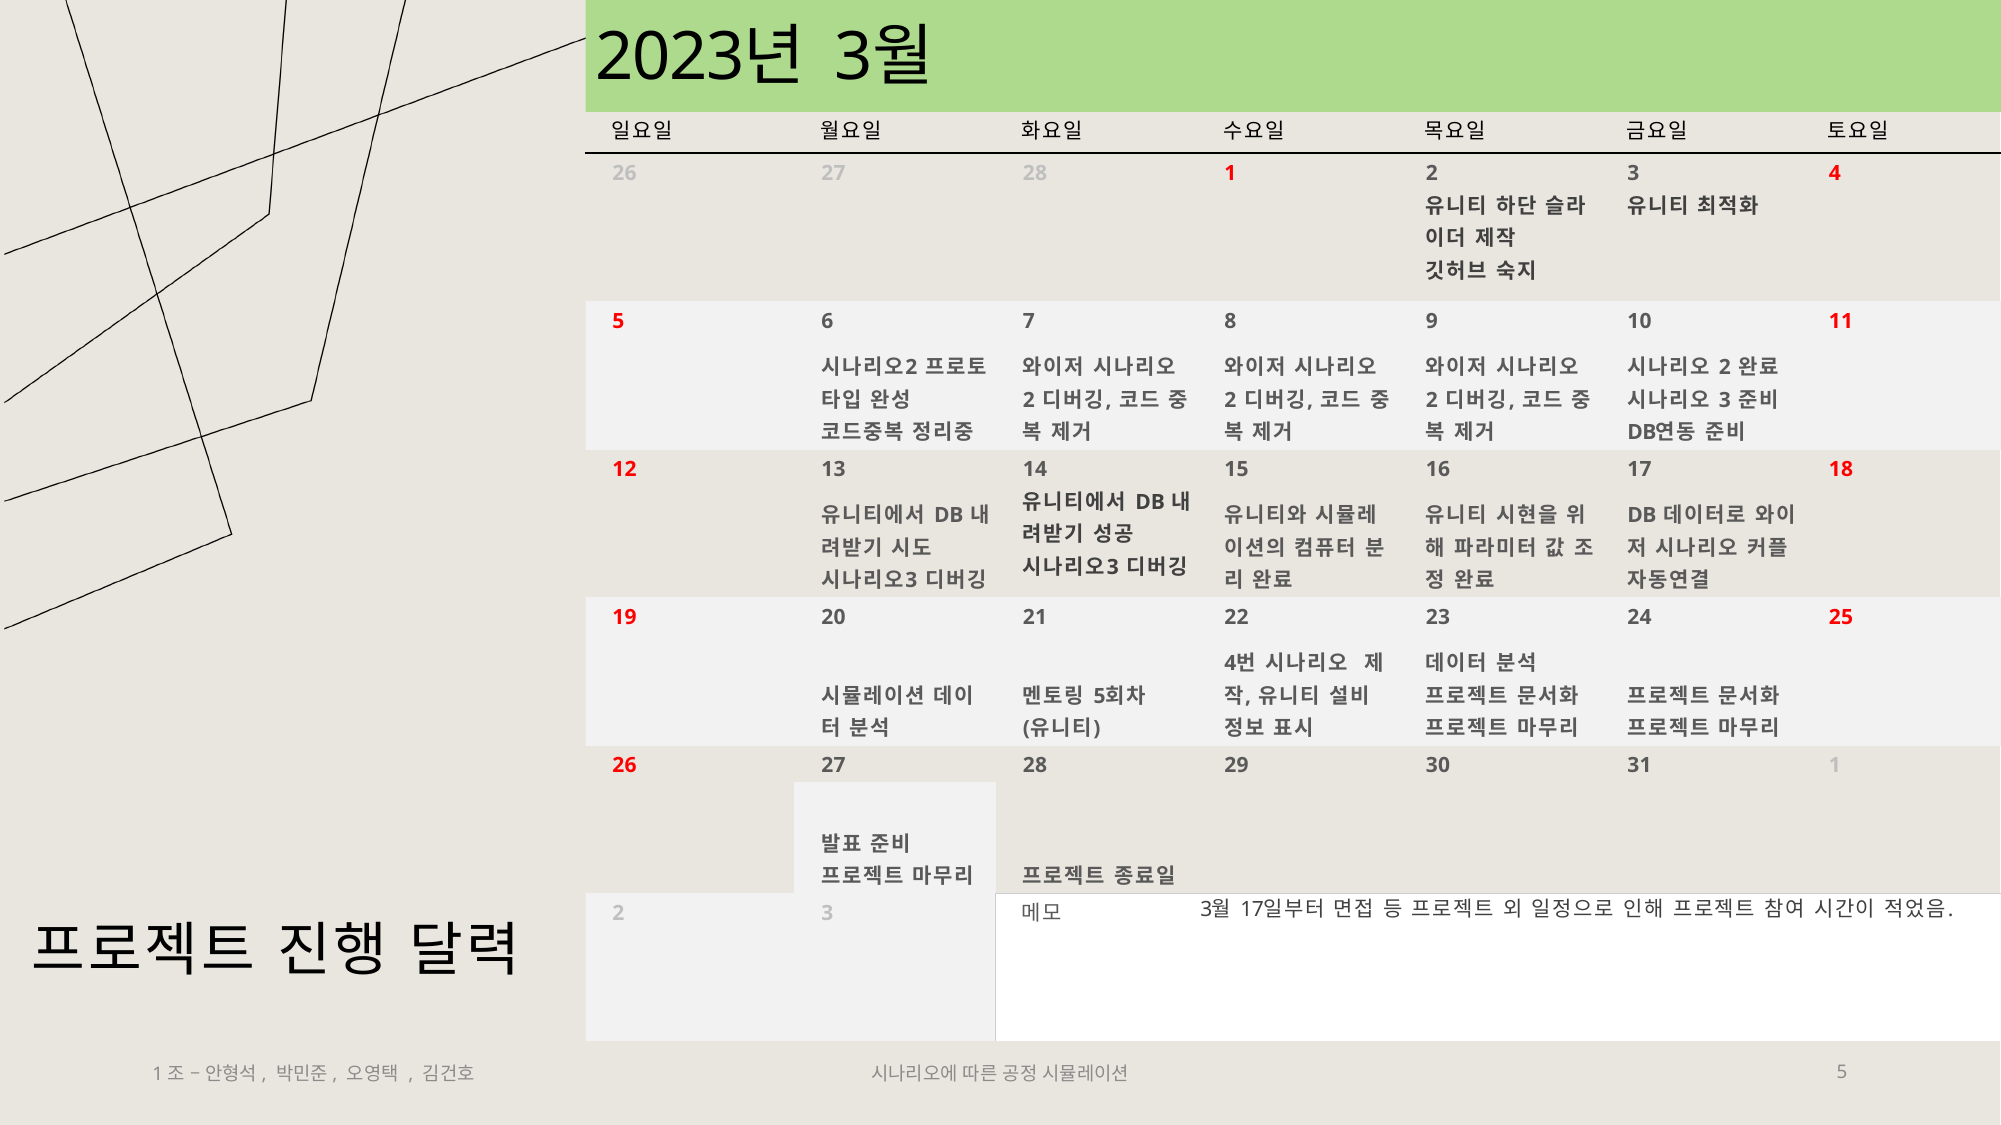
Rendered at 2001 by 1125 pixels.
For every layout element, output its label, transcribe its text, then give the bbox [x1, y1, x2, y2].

footer 시나리오에 따른 공정 시뮬레이션 [662, 1042, 1338, 1103]
slide_number 5 [1412, 1042, 1863, 1103]
text_box 프로젝트 진행 달력 [16, 903, 584, 1000]
picture [4, 0, 2000, 1042]
slide_number 1조 – 안형석, 박민준, 오영택 , 김건호 [137, 1042, 588, 1103]
